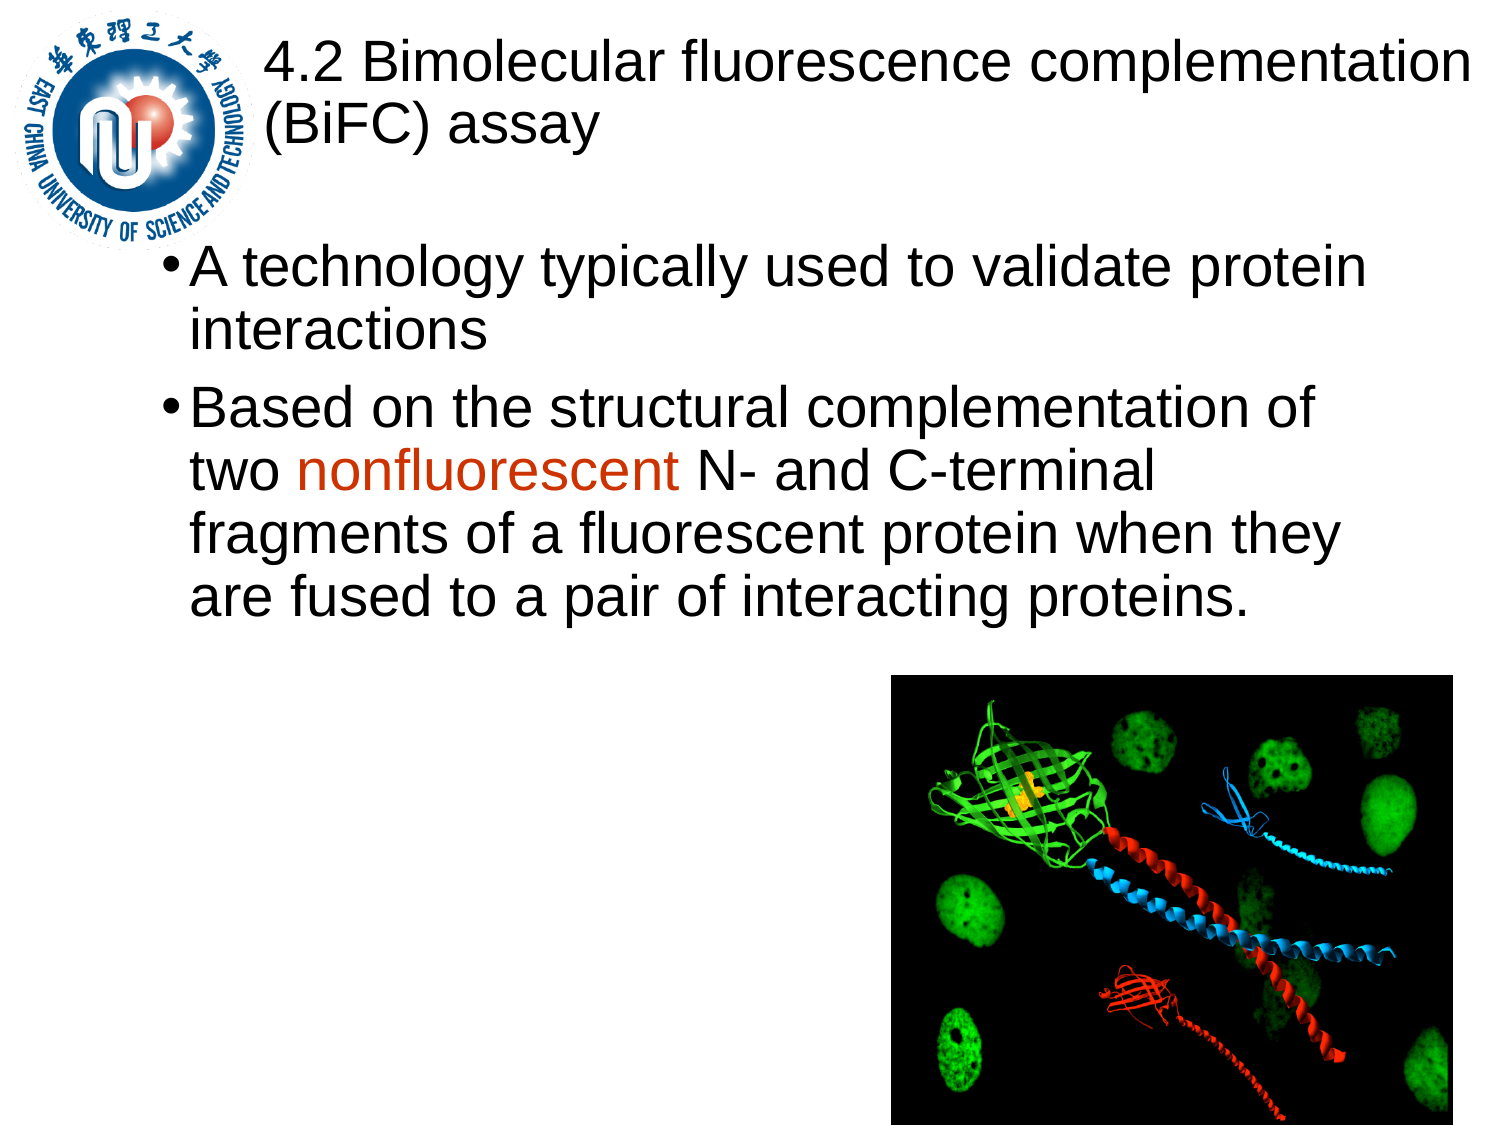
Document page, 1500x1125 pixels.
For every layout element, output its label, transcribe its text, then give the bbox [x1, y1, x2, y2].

title 4.2 Bimolecular fluorescence complementation (BiFC) assay [248, 0, 1500, 188]
list A technology typically used to validate protein interactions Based on the structural complementation of two nonfluorescent N- and C-terminal fragments of a fluorescent protein when they are fused to a pair of interacting proteins. [146, 228, 1437, 937]
picture [13, 9, 254, 250]
picture [891, 675, 1453, 1125]
